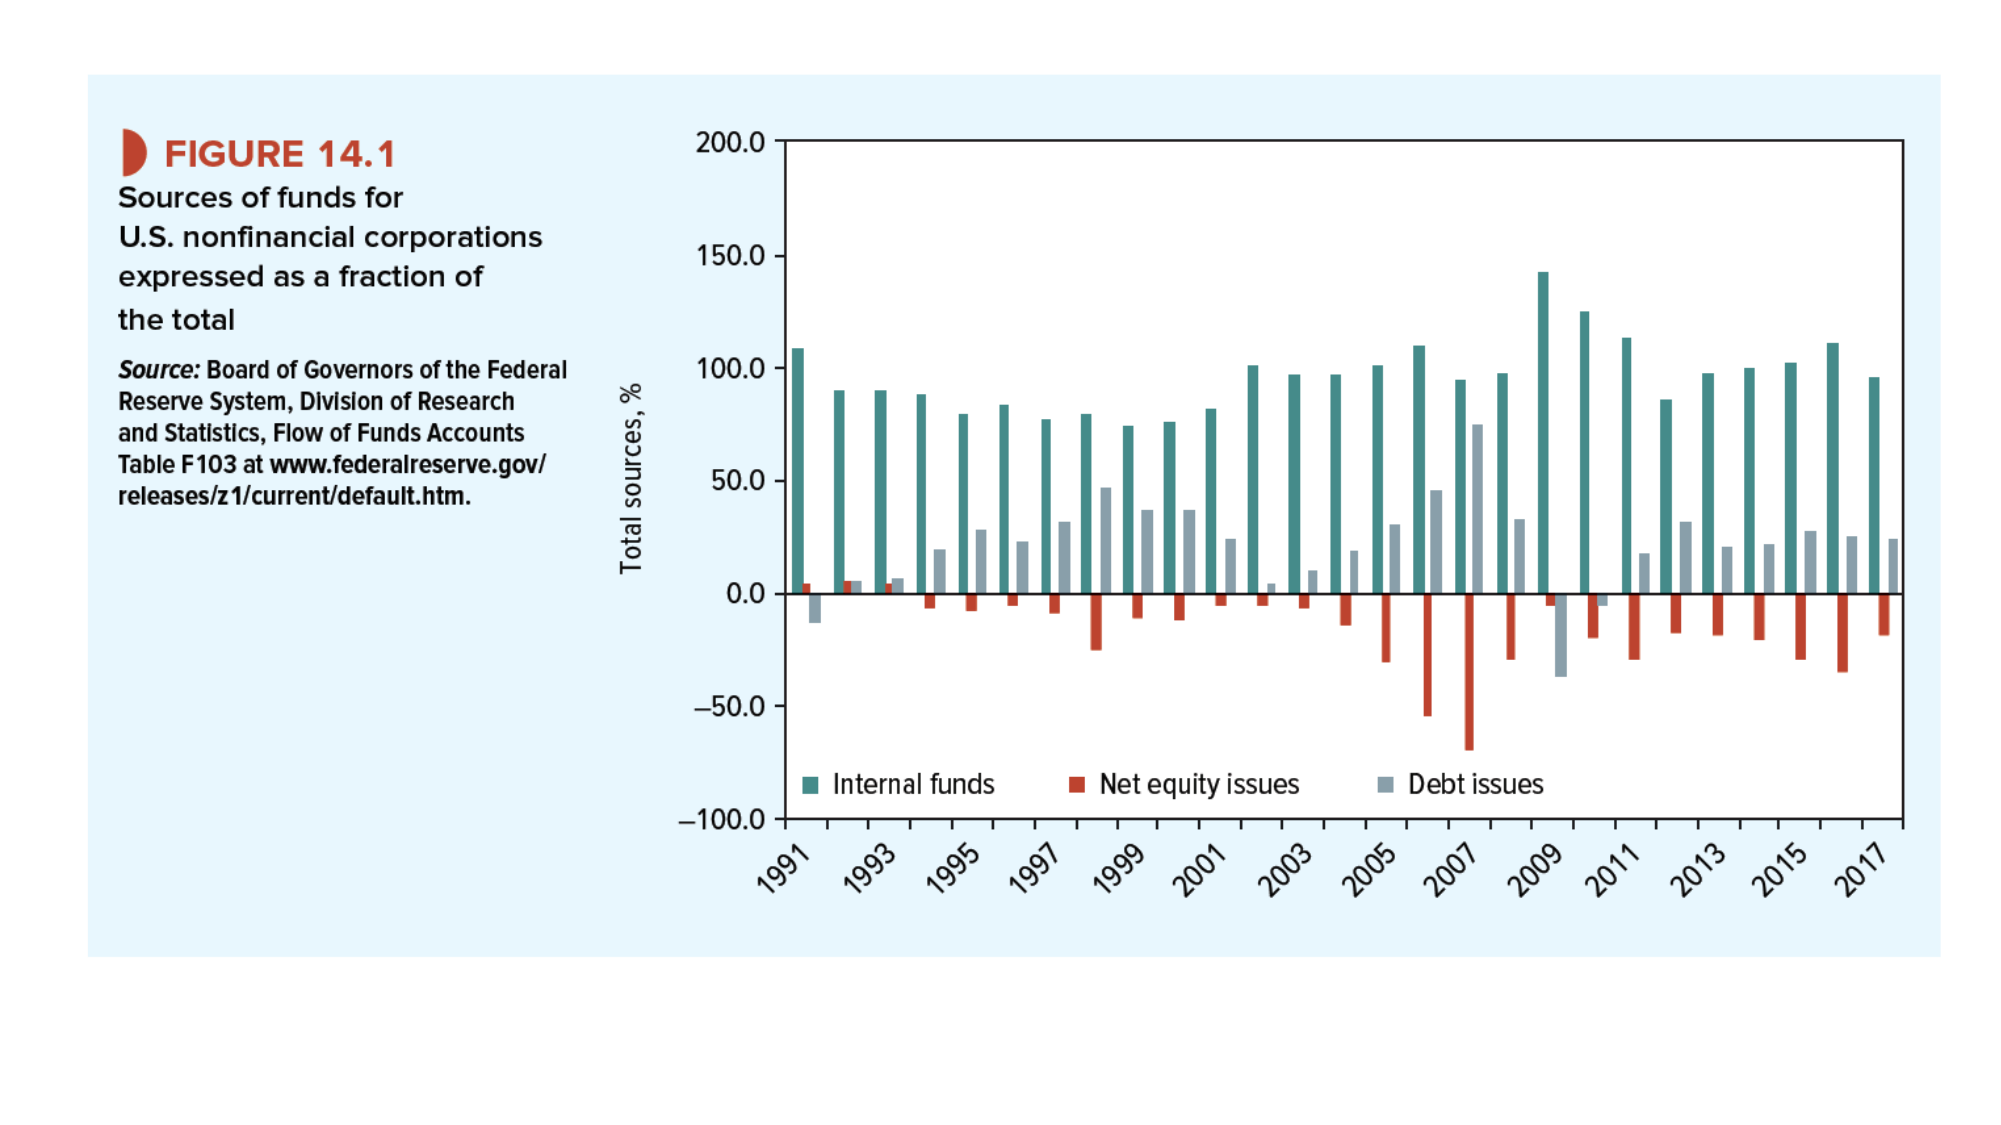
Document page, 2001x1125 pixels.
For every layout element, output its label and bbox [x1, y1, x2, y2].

list [87, 66, 1941, 971]
